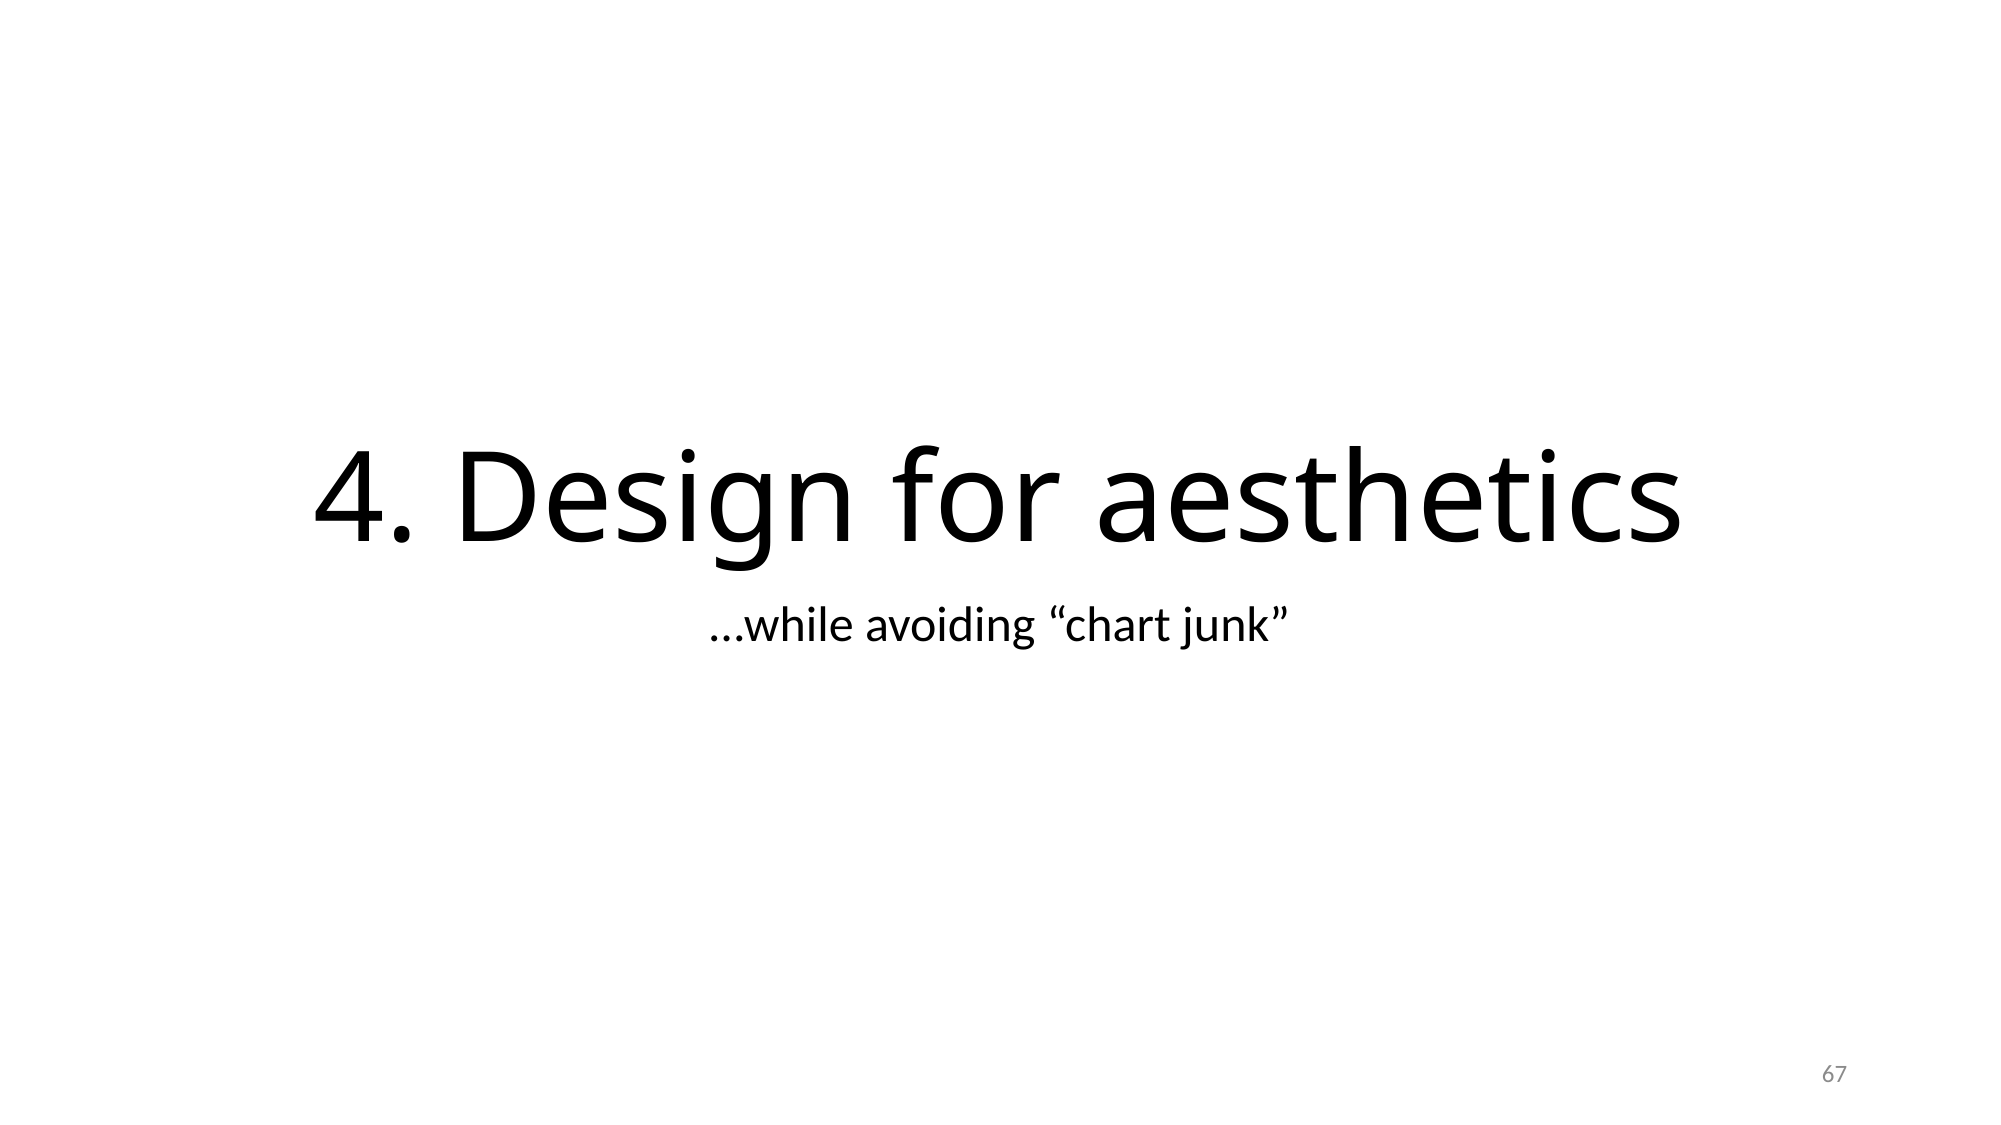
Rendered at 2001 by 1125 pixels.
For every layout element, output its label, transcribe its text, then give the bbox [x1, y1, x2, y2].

title 4. Design for aesthetics [249, 184, 1750, 576]
subtitle …while avoiding “chart junk” [249, 590, 1750, 863]
slide_number 67 [1412, 1042, 1863, 1103]
